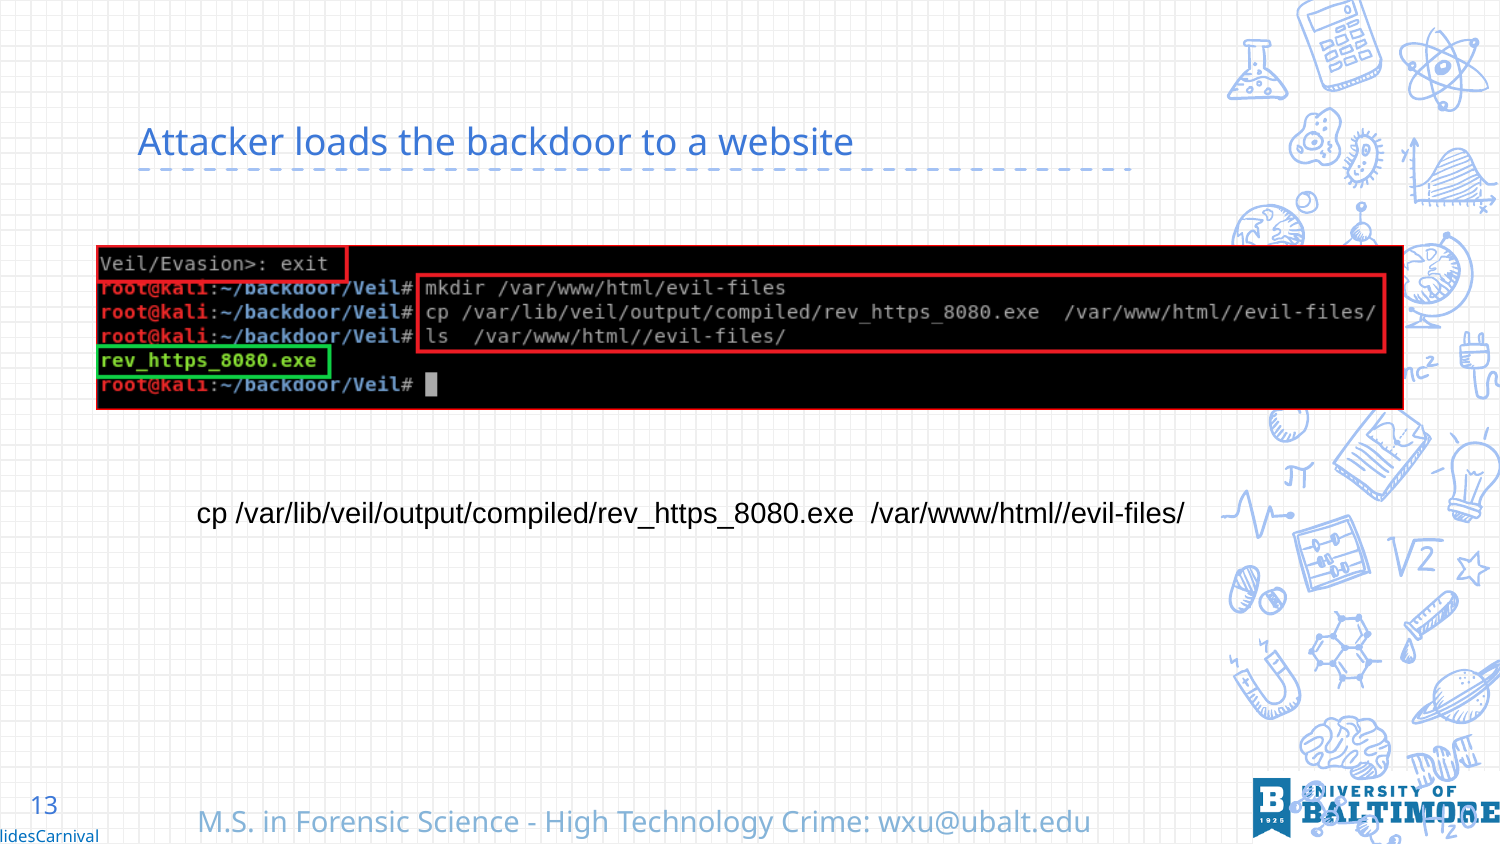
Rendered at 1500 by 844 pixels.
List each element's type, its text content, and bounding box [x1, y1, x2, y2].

picture [1327, 813, 1336, 822]
title Attacker loads the backdoor to a website [122, 36, 1130, 178]
slide_number 13 [14, 774, 105, 840]
picture [1316, 786, 1321, 797]
picture [95, 245, 1405, 411]
picture [1365, 817, 1376, 833]
picture [1253, 771, 1500, 844]
text_box cp /var/lib/veil/output/compiled/rev_https_8080.exe /var/www/html//evil-files/ [181, 486, 1226, 537]
